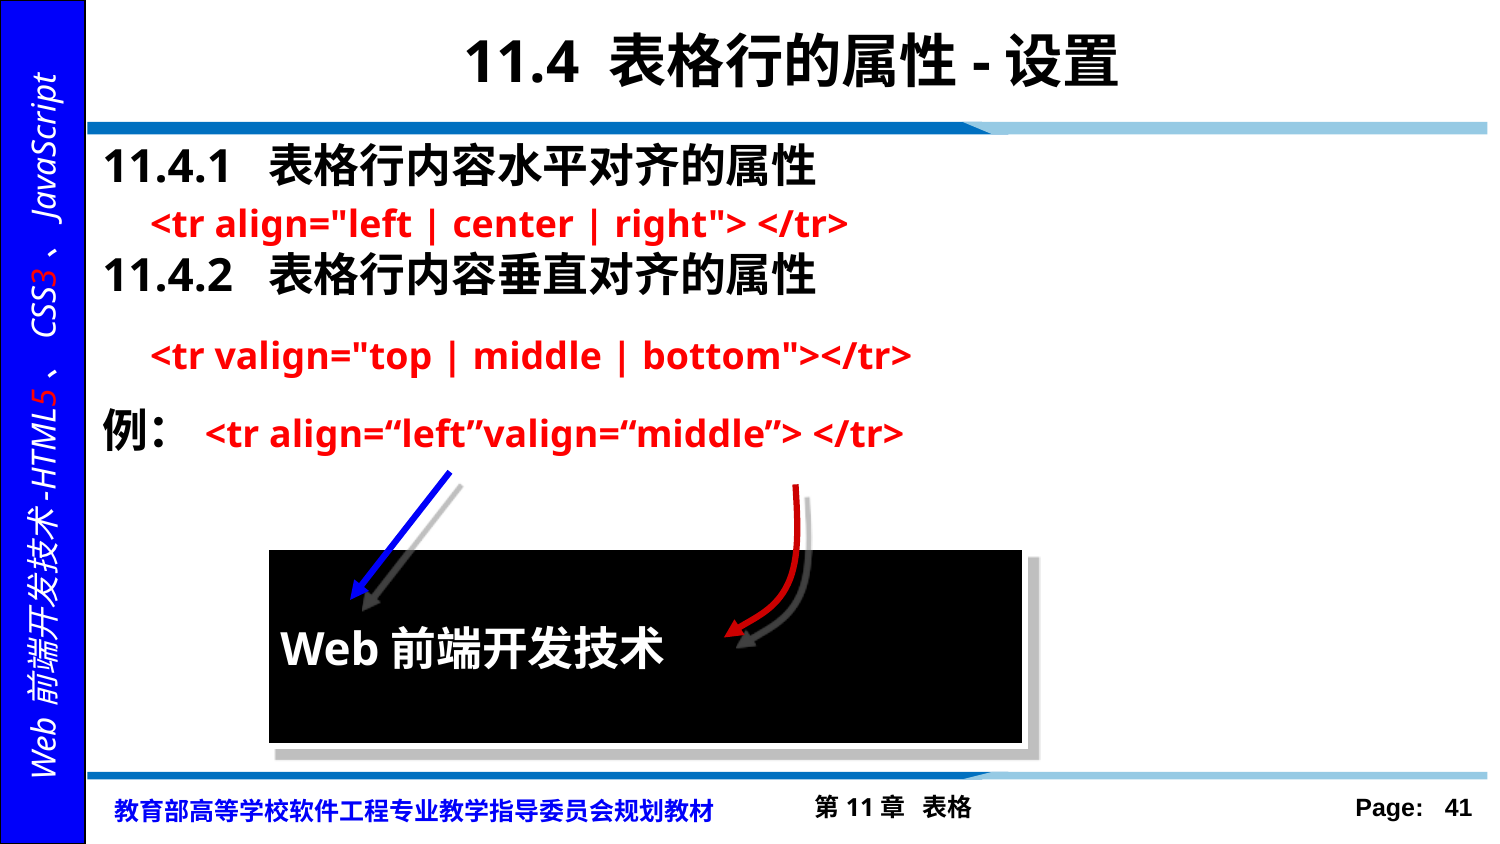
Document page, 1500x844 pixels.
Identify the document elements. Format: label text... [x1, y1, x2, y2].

text_box [723, 484, 798, 638]
text_box 11.4.1 表格行内容水平对齐的属性 <tr align="left | center | right"> </tr> 11.4.2 表格行内容垂直对齐的属性 <tr valign="top | middle | bottom"></tr> 例：<tr align=“left”valign=“middle”> </tr> [87, 128, 1488, 465]
text_box [350, 471, 451, 600]
title 11.4 表格行的属性-设置 [161, 11, 1436, 106]
text_box Web前端开发技术 [265, 546, 1025, 747]
